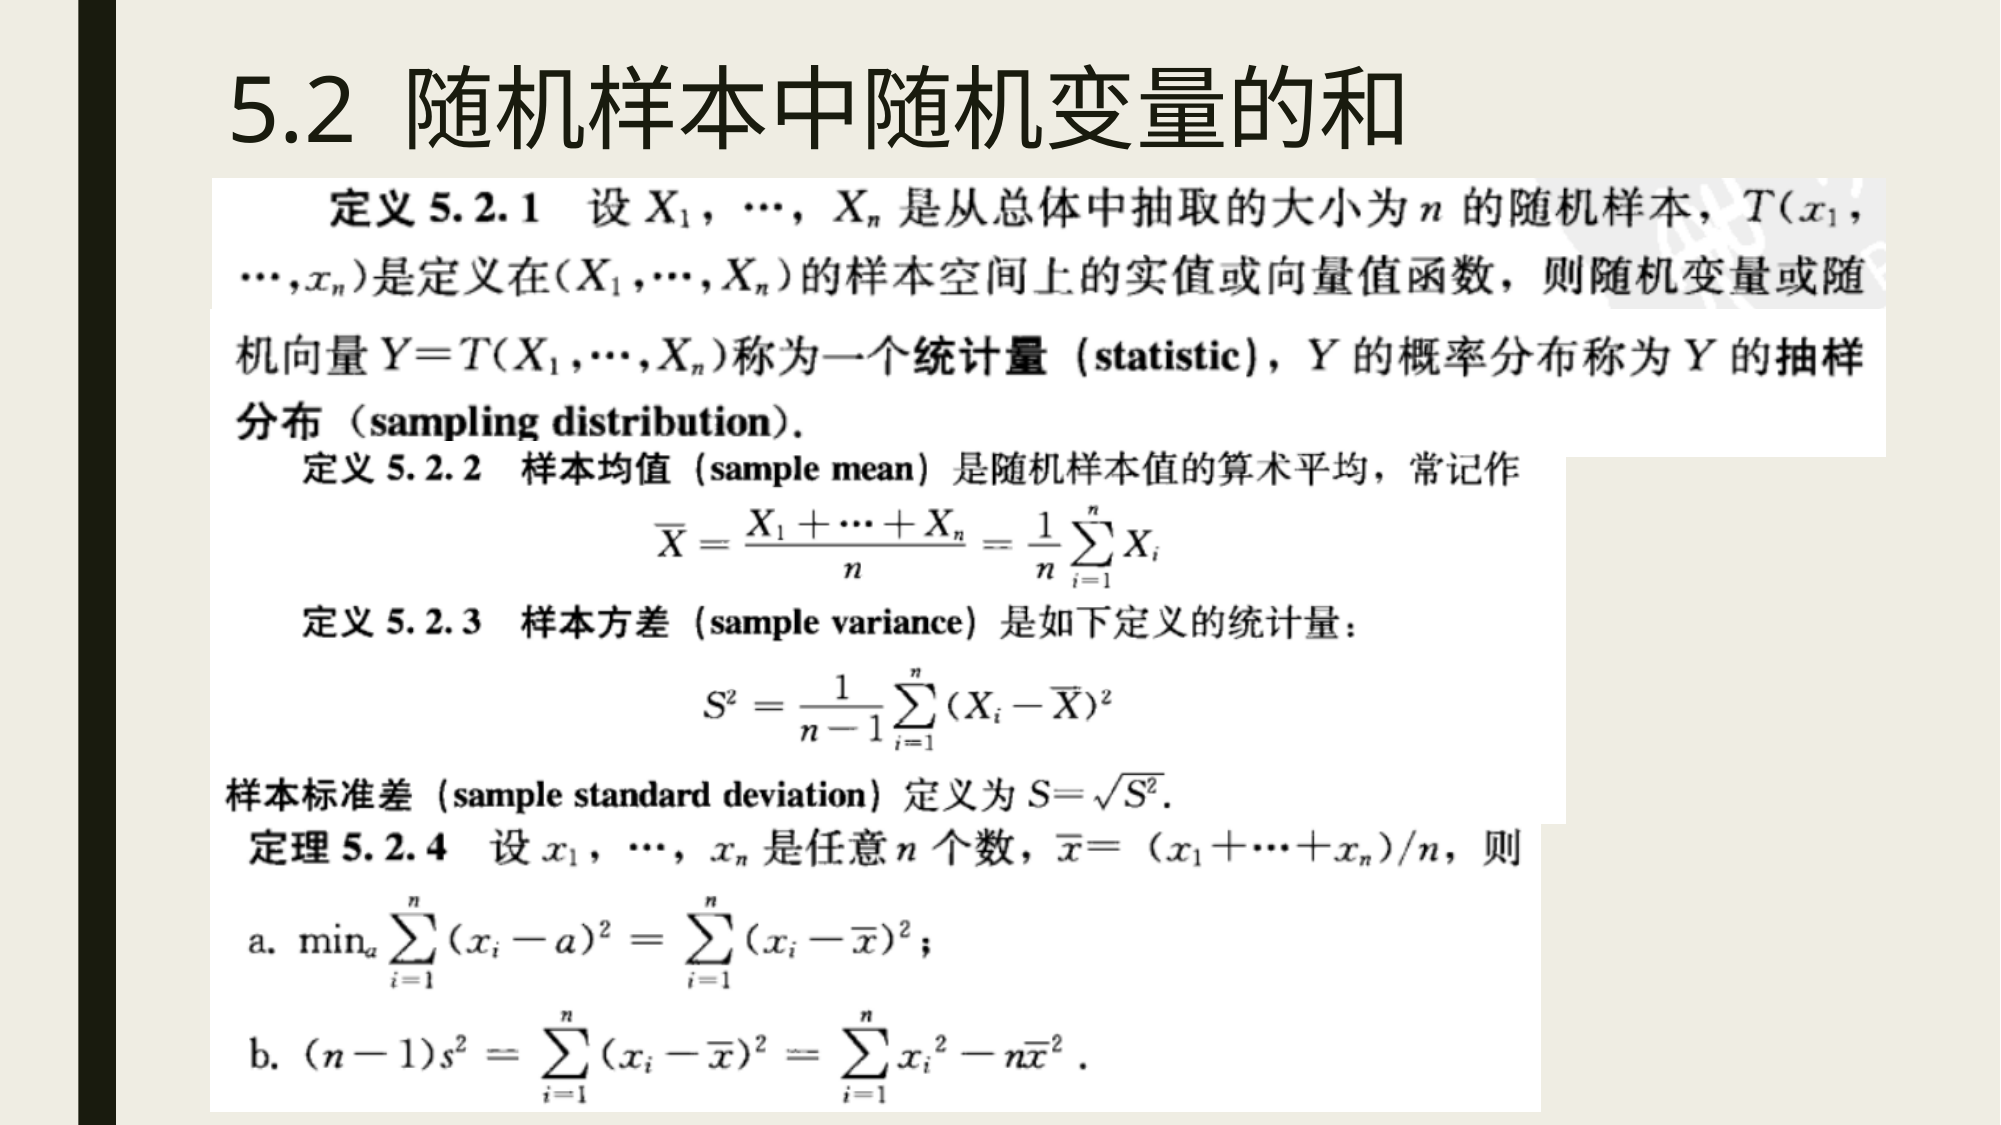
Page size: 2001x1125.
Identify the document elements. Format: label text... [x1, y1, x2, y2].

title 5.2 随机样本中随机变量的和 [212, 56, 1788, 178]
picture [210, 178, 1886, 1112]
